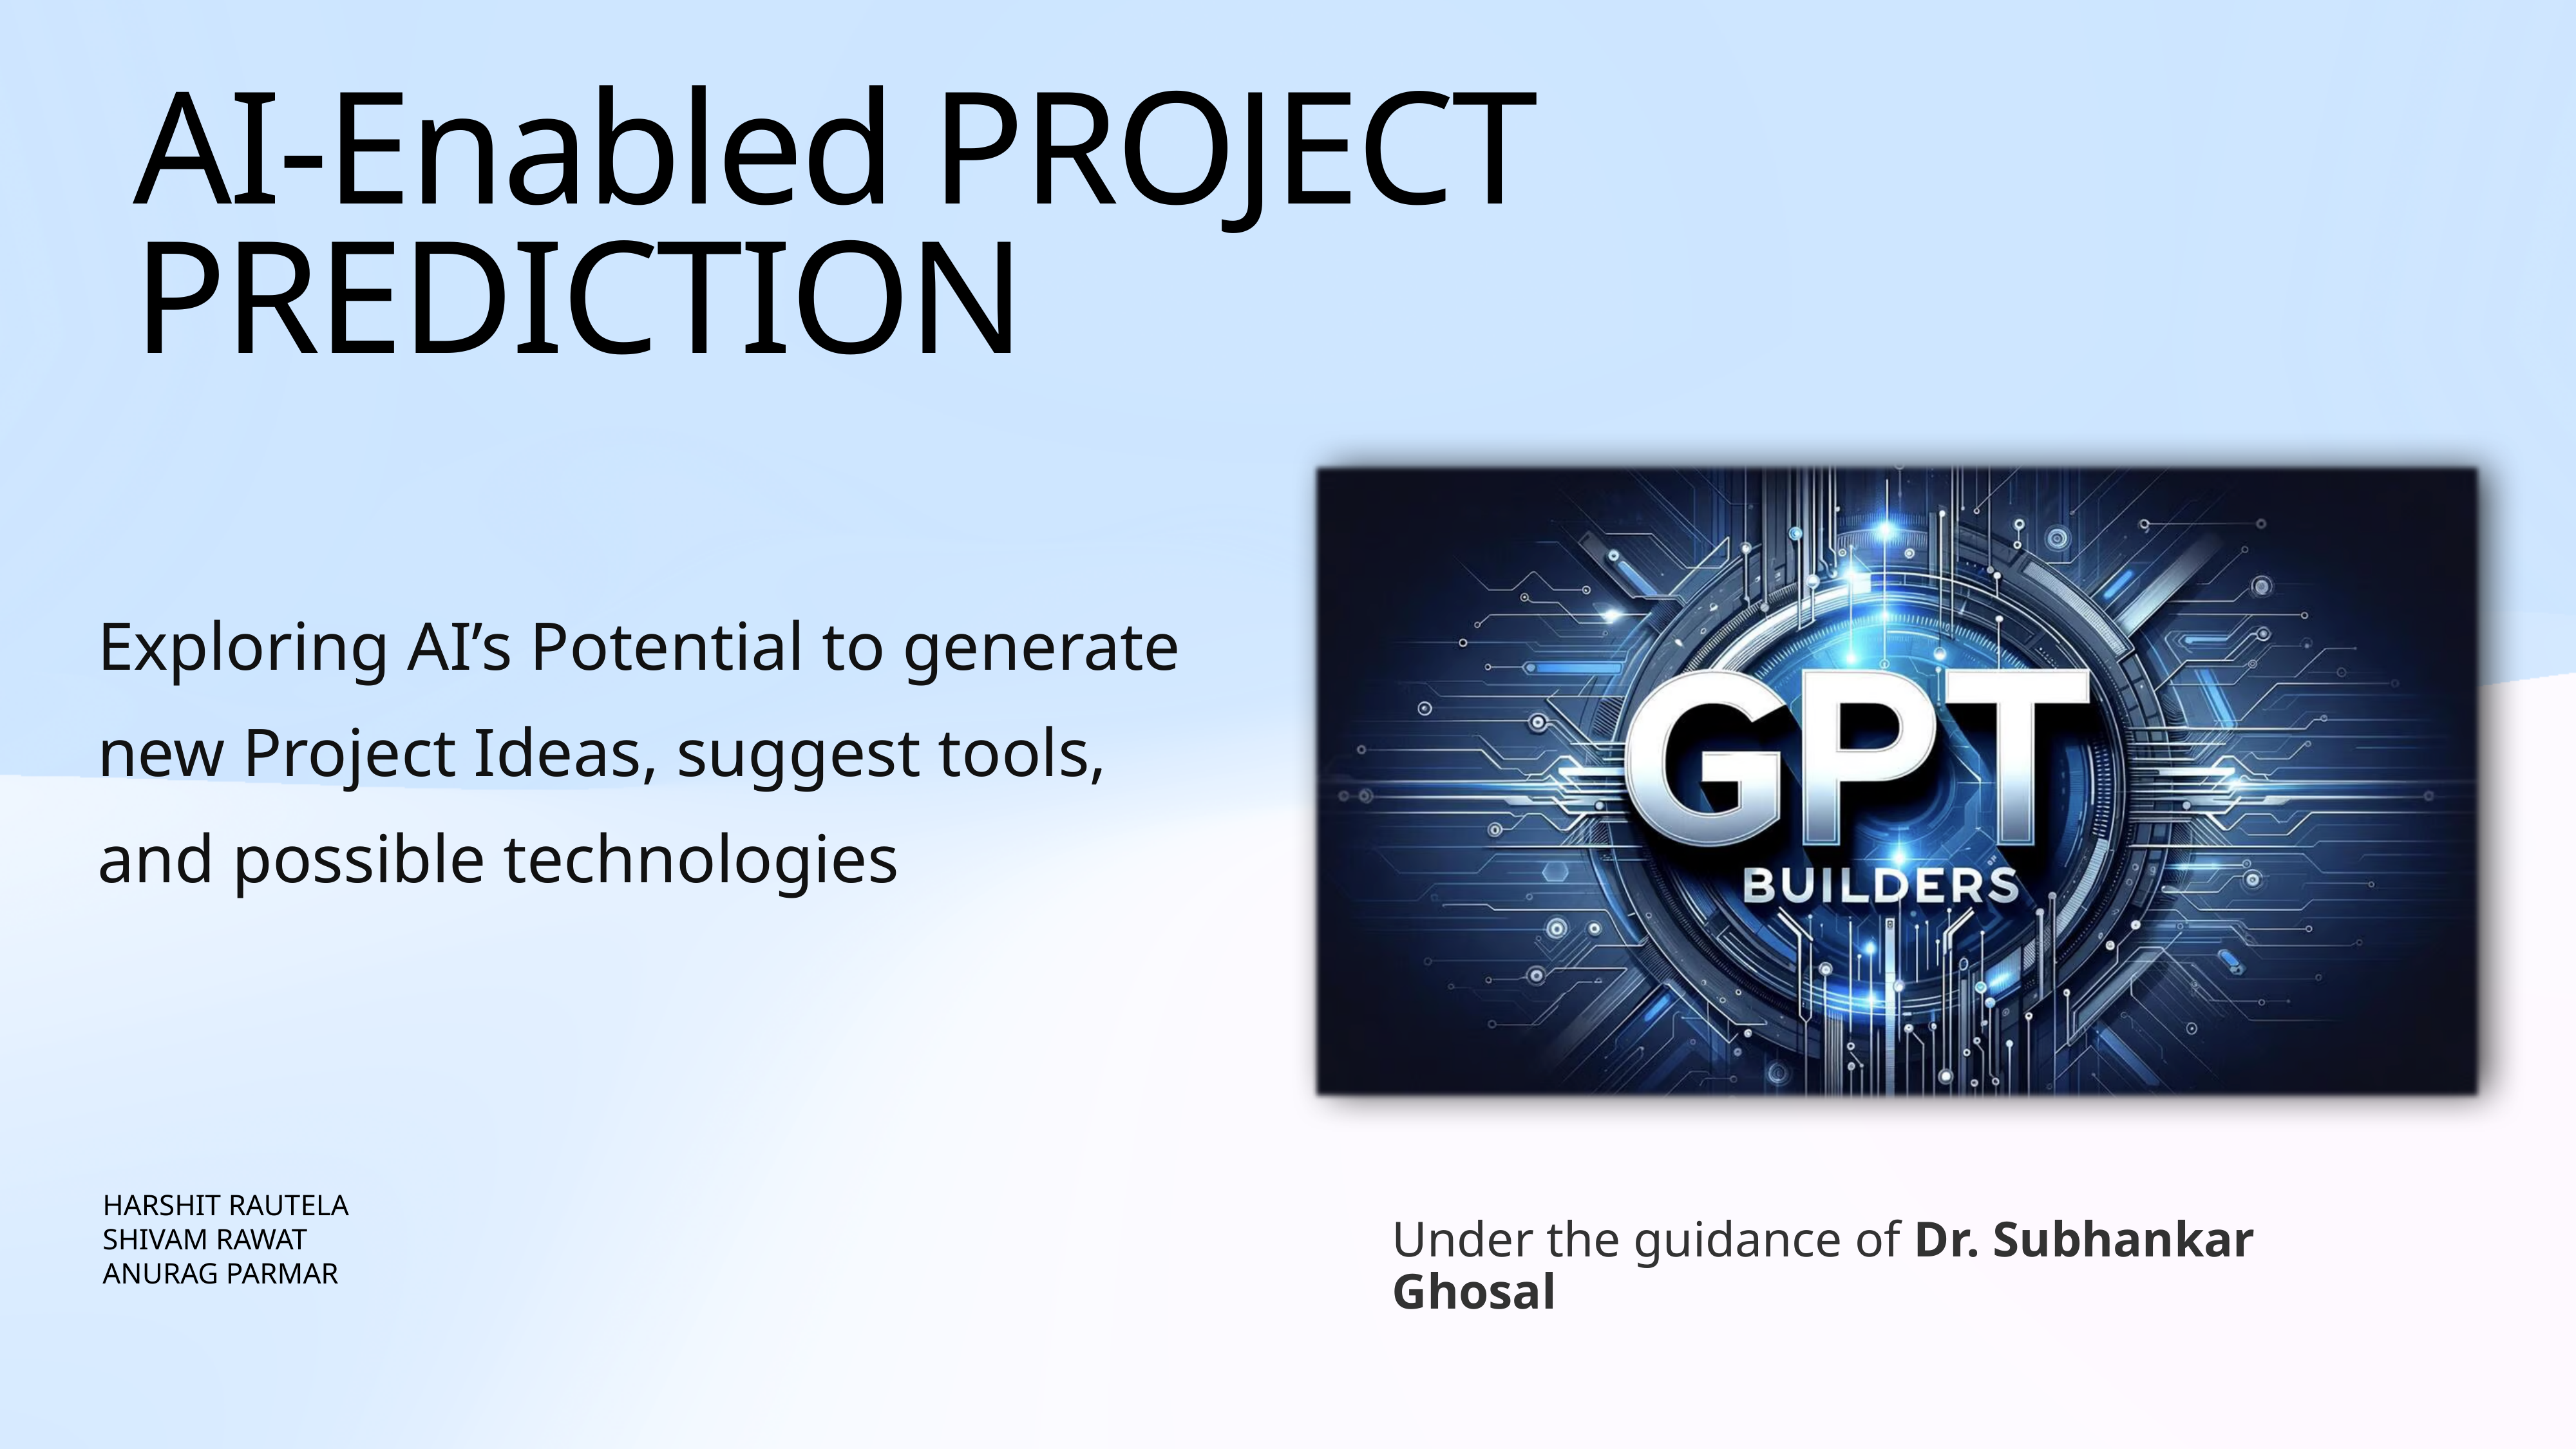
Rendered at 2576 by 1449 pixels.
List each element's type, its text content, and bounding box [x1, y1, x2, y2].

list HARSHIT RAUTELA SHIVAM RAWAT ANURAG PARMAR [97, 1178, 475, 1349]
title AI-Enabled PROJECT PREDICTION [127, 28, 2449, 389]
picture [0, 0, 2576, 1449]
text_box Under the guidance of Dr. Subhankar Ghosal [1387, 1209, 2408, 1325]
subtitle Exploring AI’s Potential to generate new Project Ideas, suggest tools, and possible technologies [91, 571, 1233, 1026]
